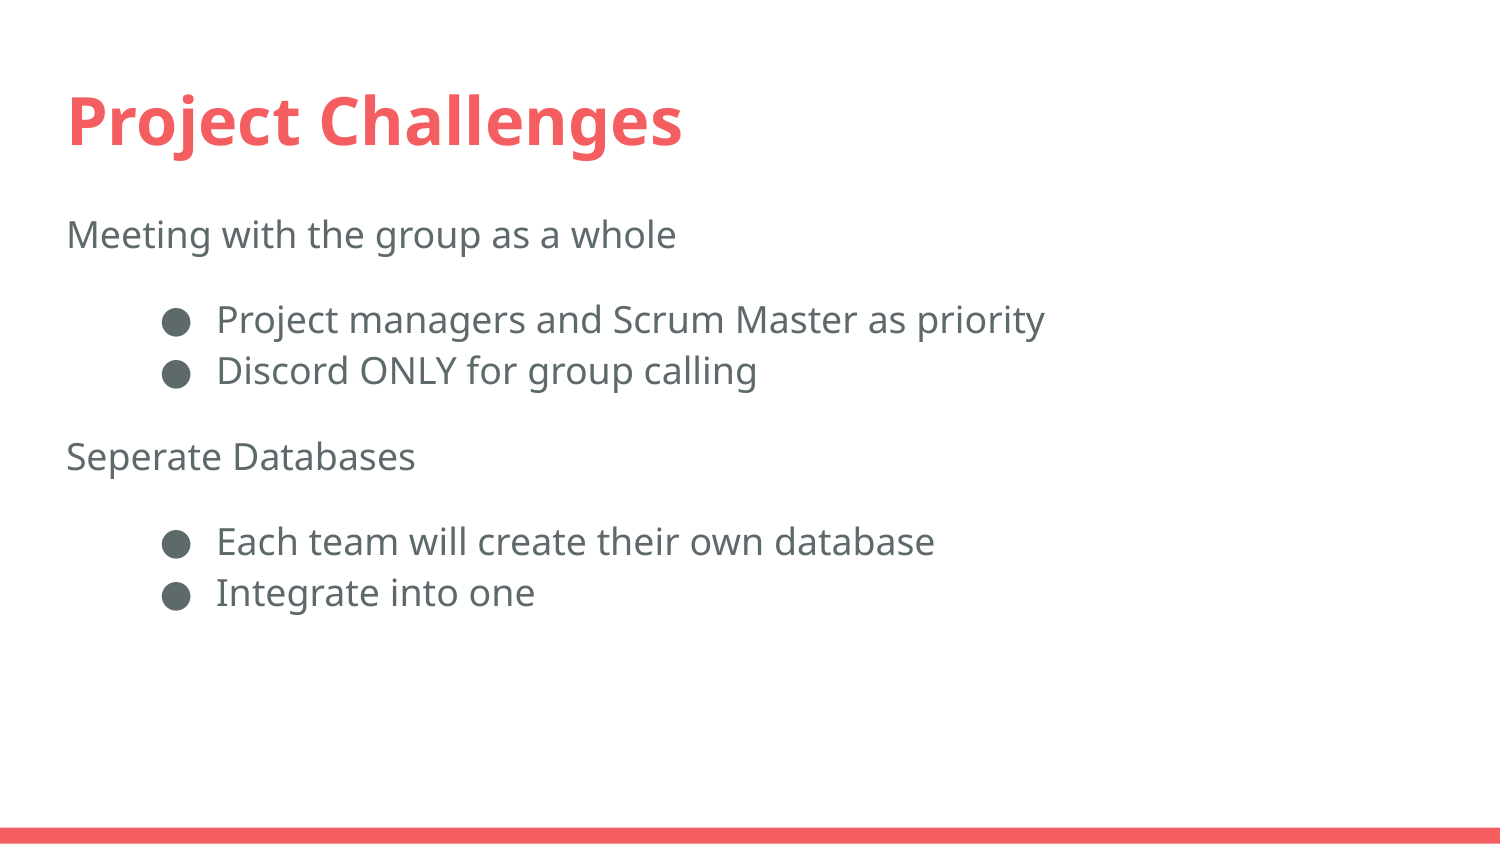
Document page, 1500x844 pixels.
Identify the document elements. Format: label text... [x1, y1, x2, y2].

title Project Challenges [51, 64, 1449, 167]
list Meeting with the group as a whole Project managers and Scrum Master as priority Discord ONLY for group calling Seperate Databases Each team will create their own database Integrate into one [51, 189, 1449, 750]
